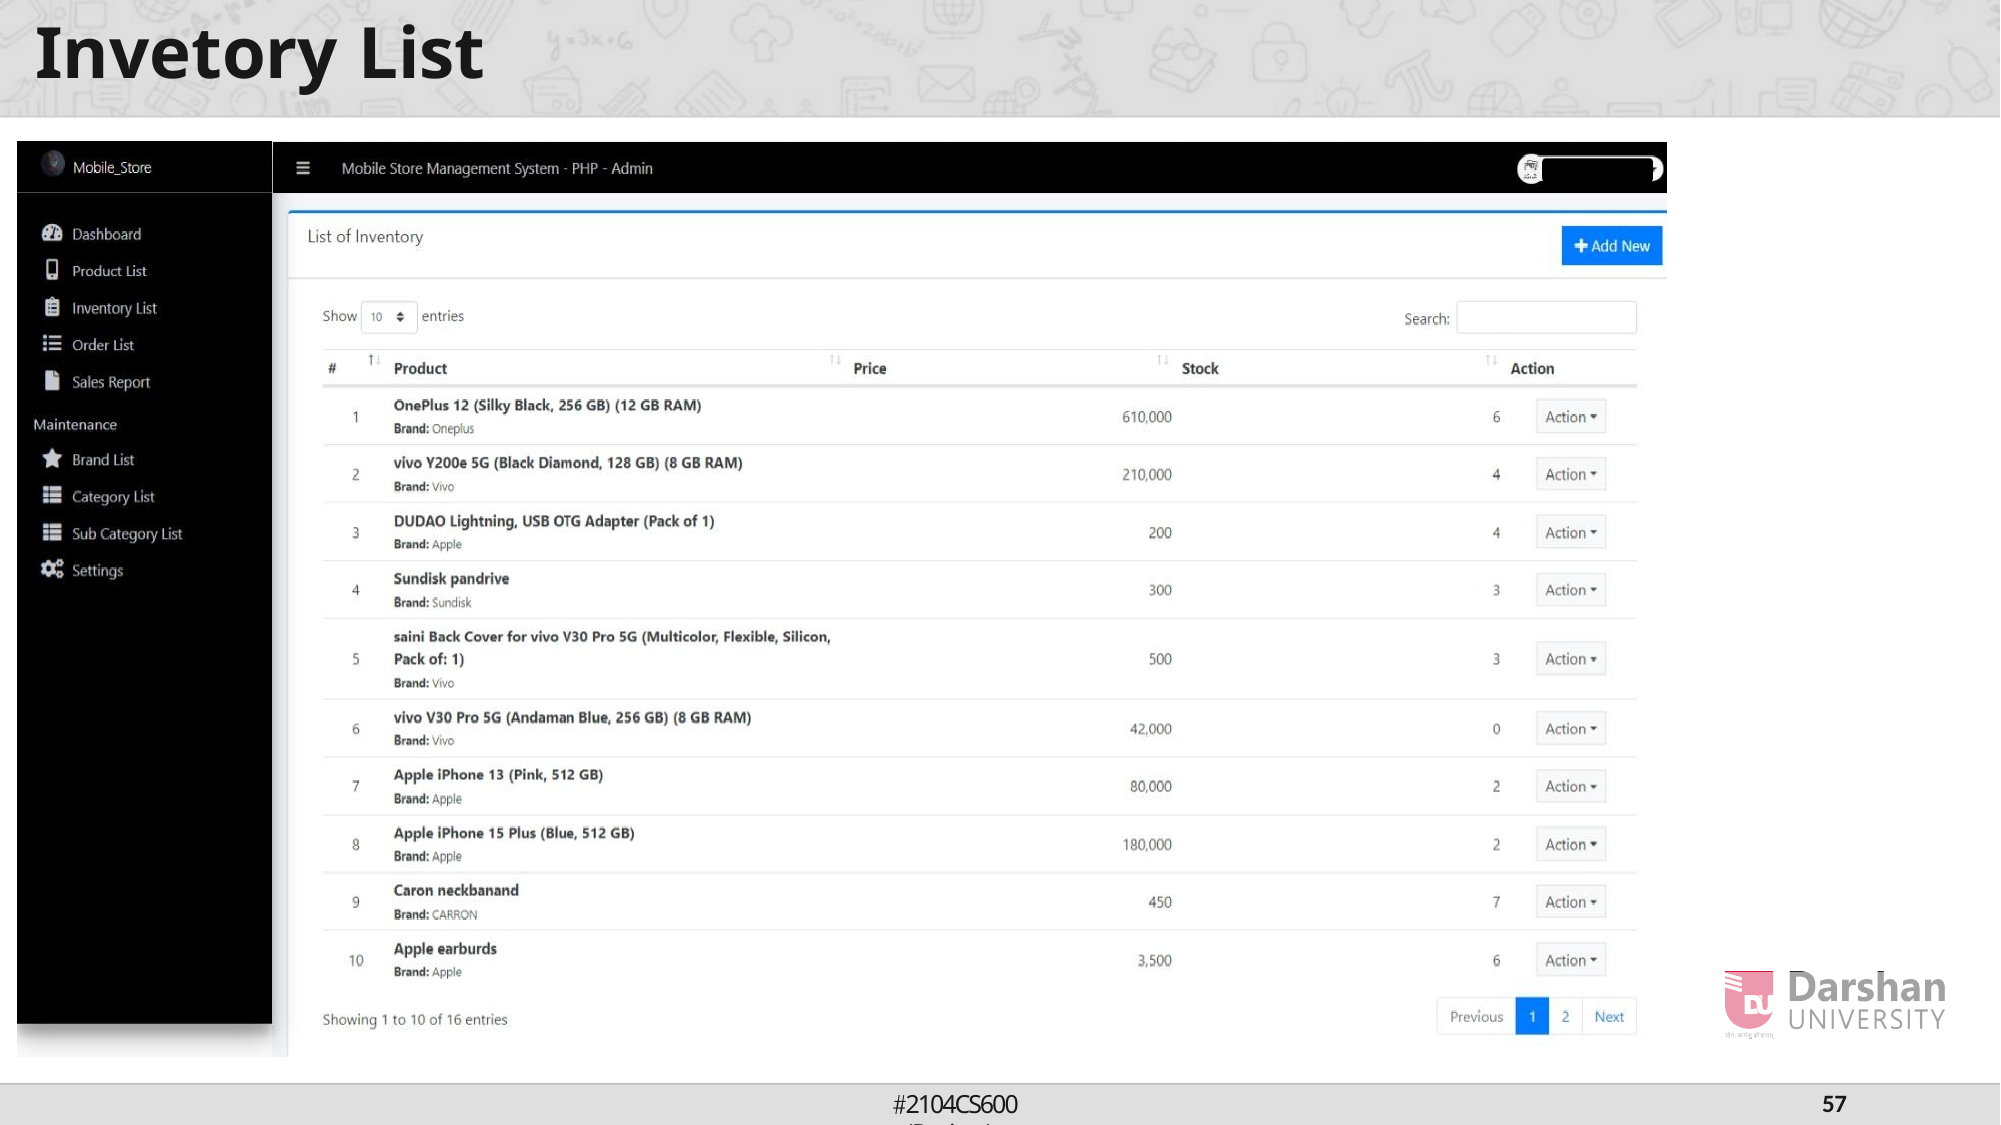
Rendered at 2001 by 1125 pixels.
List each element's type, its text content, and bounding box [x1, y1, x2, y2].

title Invetory List [33, 5, 915, 140]
footer 2104CS600 (Project) [903, 1087, 1110, 1125]
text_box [16, 141, 1668, 1057]
picture [893, 1095, 903, 1114]
slide_number 57 [1815, 1092, 1856, 1125]
